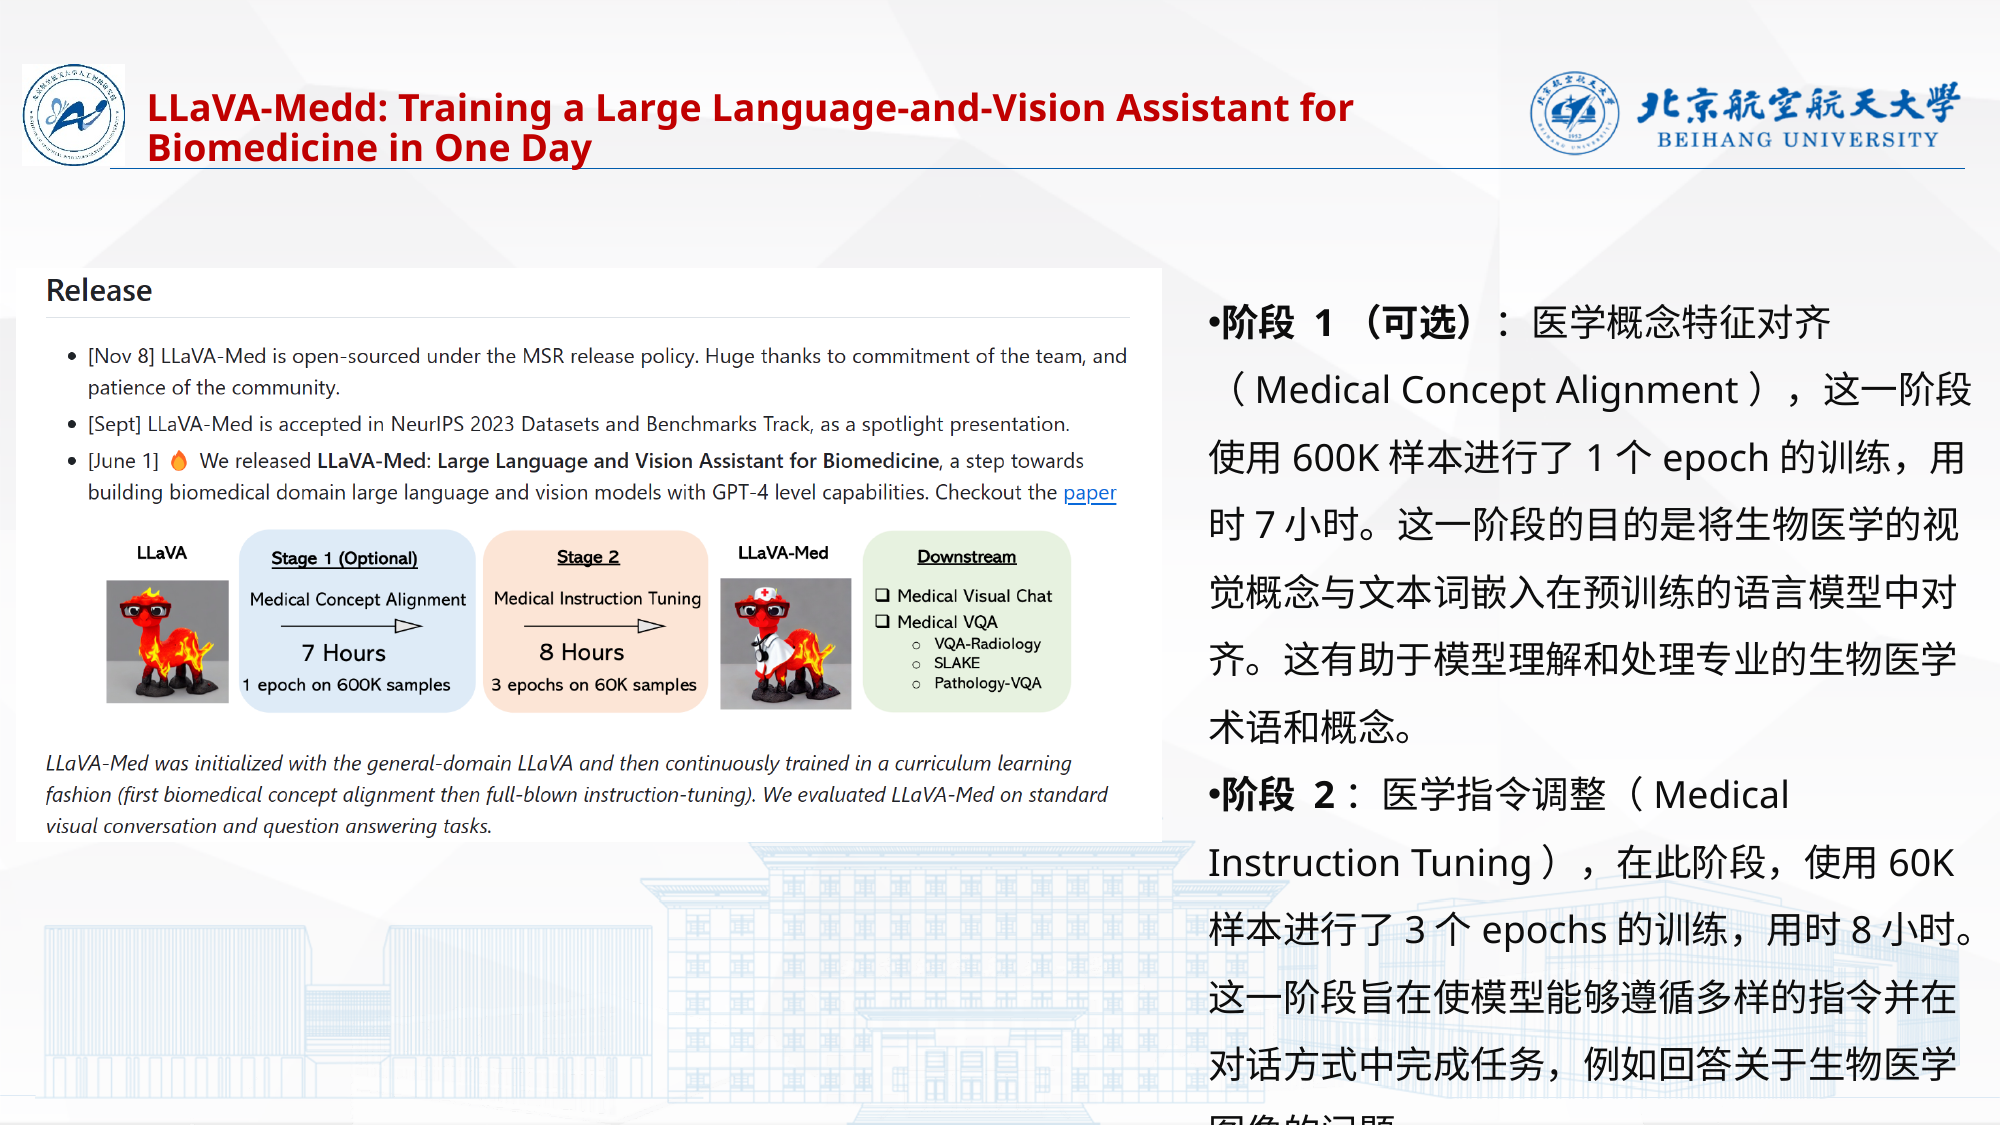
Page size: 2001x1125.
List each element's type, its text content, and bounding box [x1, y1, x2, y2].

picture [0, 0, 2000, 842]
text_box 阶段 1（可选）：医学概念特征对齐（Medical Concept Alignment），这一阶段使用600K样本进行了1个epoch的训练，用时7小时。这一阶段的目的是将生物医学的视觉概念与文本词嵌入在预训练的语言模型中对齐。这有助于模型理解和处理专业的生物医学术语和概念。 阶段 2：医学指令调整（Medical Instruction Tuning），在此阶段，使用60K样本进行了3个epochs的训练，用时8小时。这一阶段旨在使模型能够遵循多样的指令并在对话方式中完成任务，例如回答关于生物医学图像的问题。 [1193, 268, 2000, 1125]
list LLaVA-Medd: Training a Large Language-and-Vision Assistant for Biomedicine in One Day [131, 81, 1506, 185]
